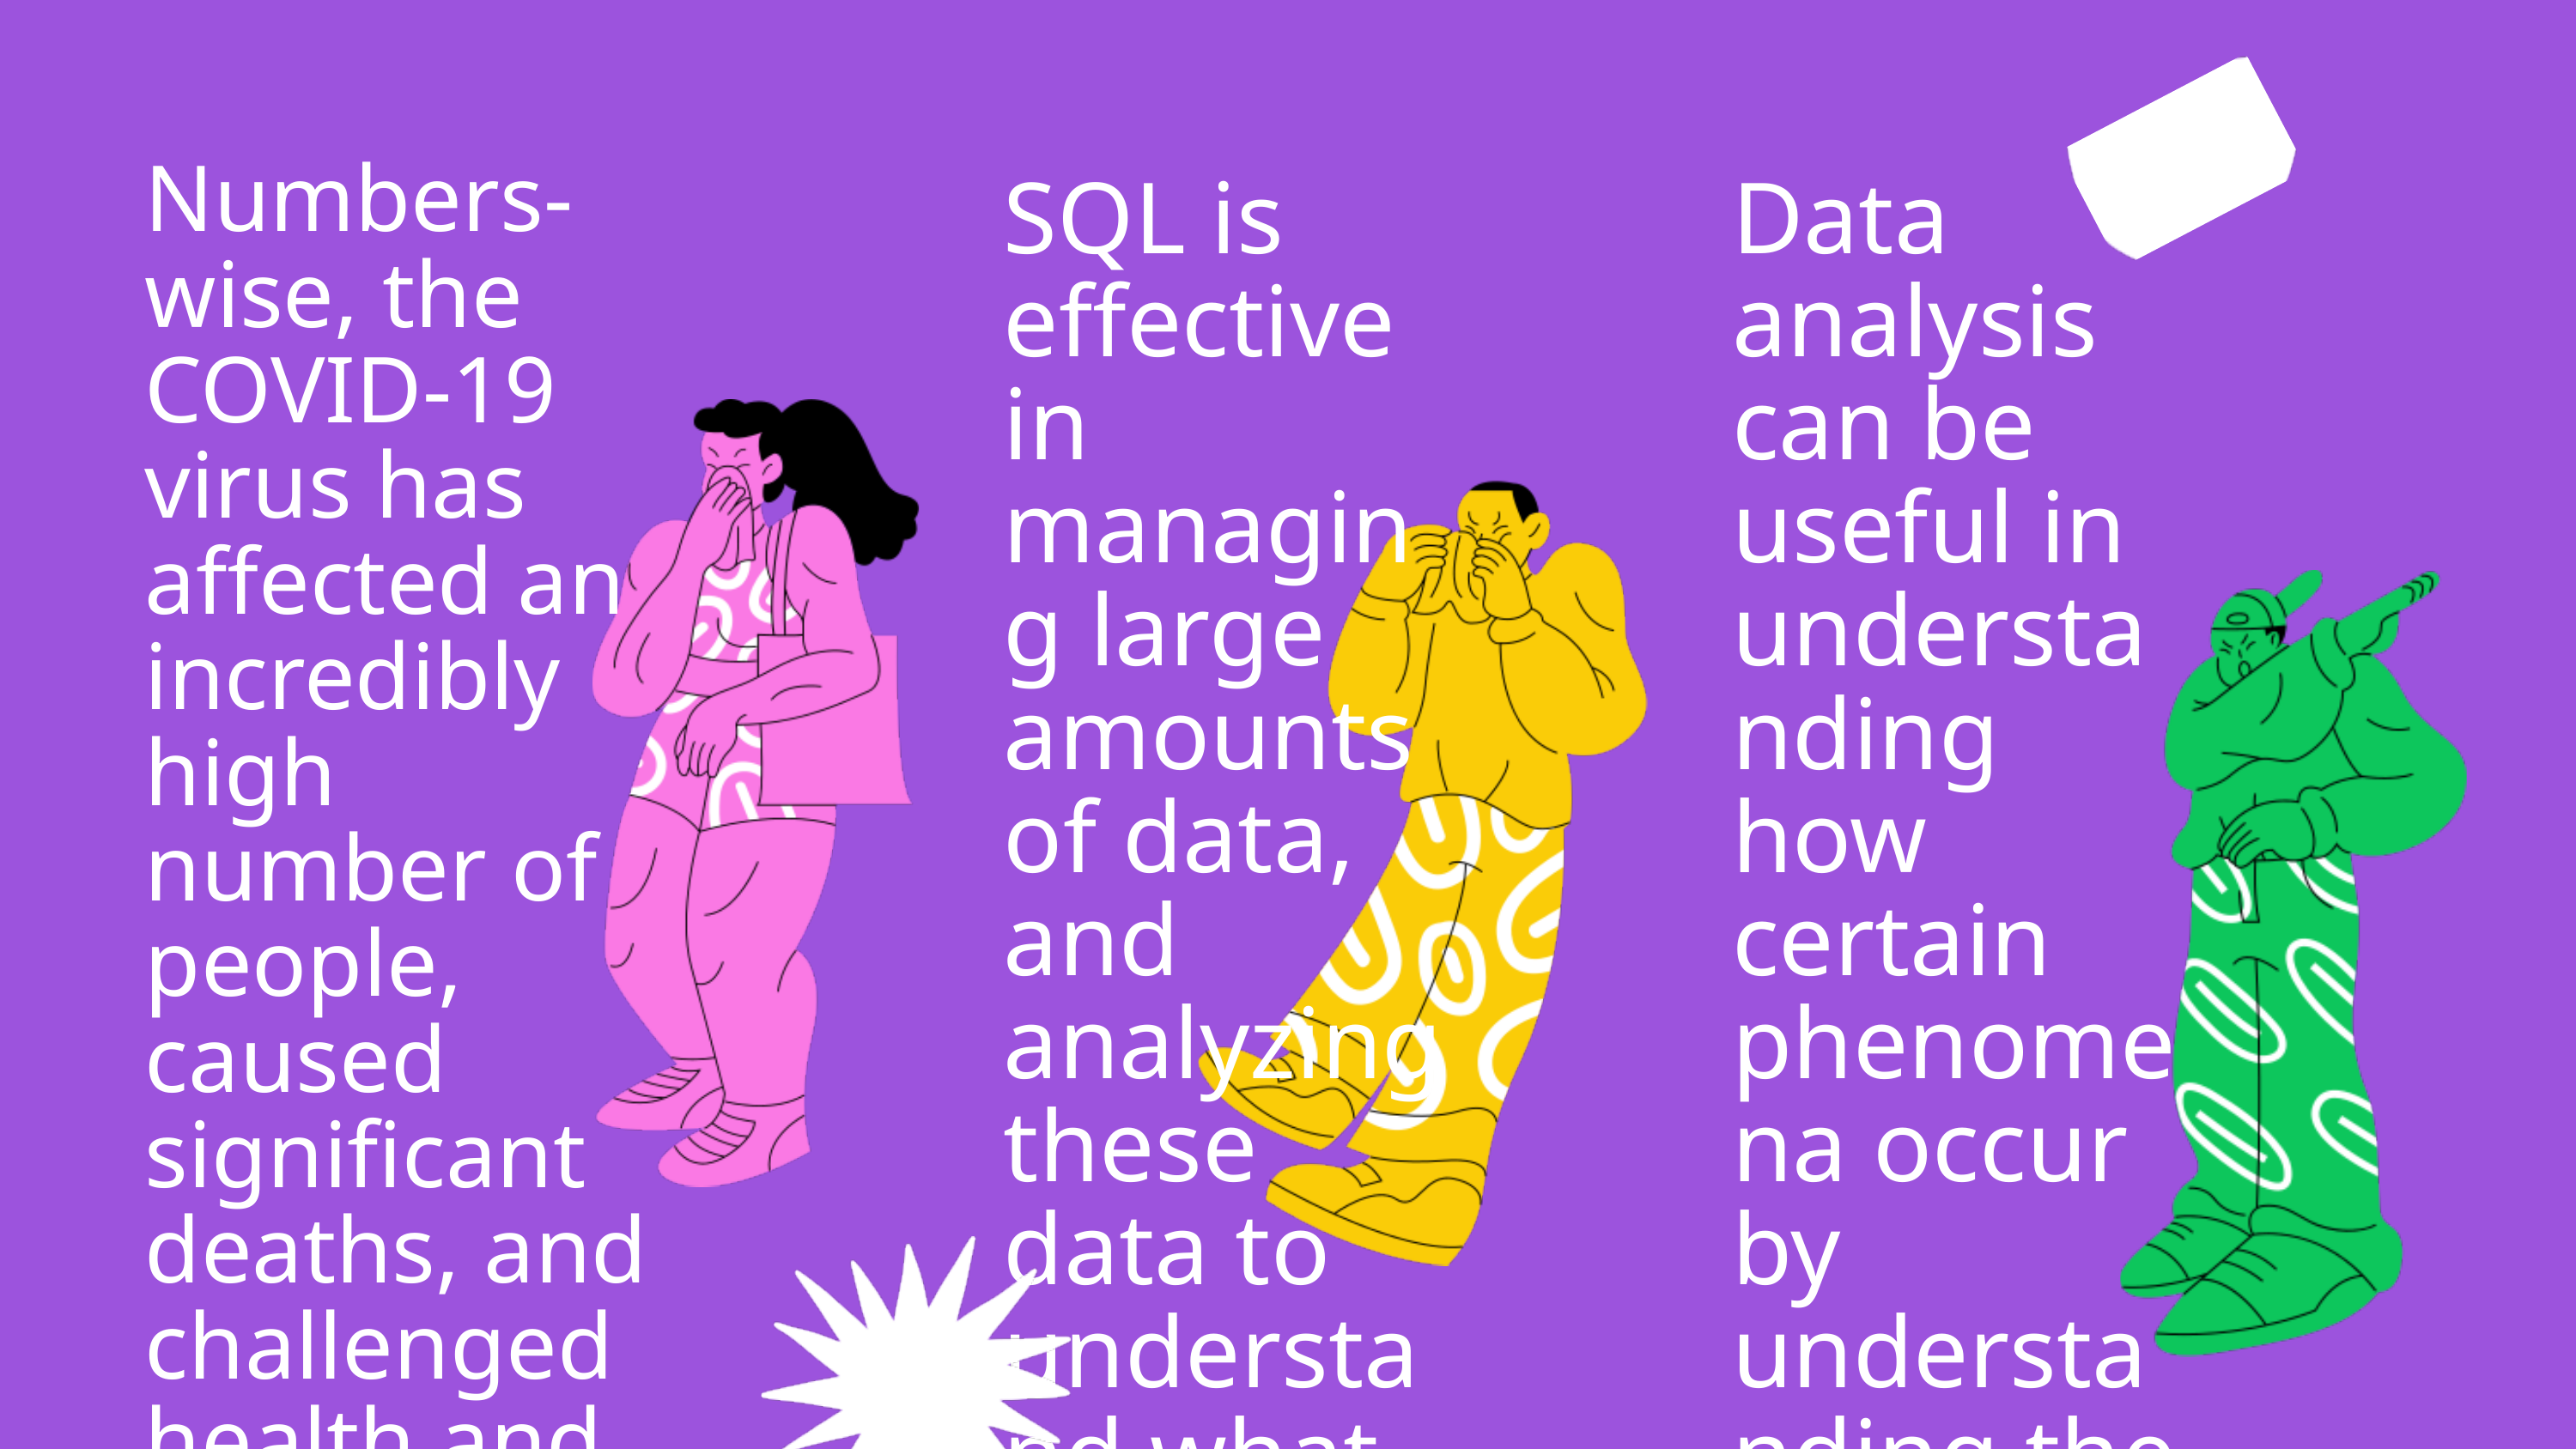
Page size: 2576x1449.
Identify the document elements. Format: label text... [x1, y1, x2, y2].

text_box Data analysis can be useful in understanding how certain phenomena occur by understanding the data related to such phenomena. [1732, 170, 2195, 1449]
text_box SQL is effective in managing large amounts of data, and analyzing these data to understand what they mean and imply. [1003, 170, 1453, 1449]
text_box [761, 1236, 1072, 1449]
text_box Numbers-wise, the COVID-19 virus has affected an incredibly high number of people, caused significant deaths, and challenged health and governing systems throughout the world. [144, 154, 690, 1449]
text_box [690, 399, 920, 1187]
text_box [2195, 570, 2467, 1357]
text_box [2058, 53, 2307, 269]
text_box [1453, 476, 1648, 1266]
